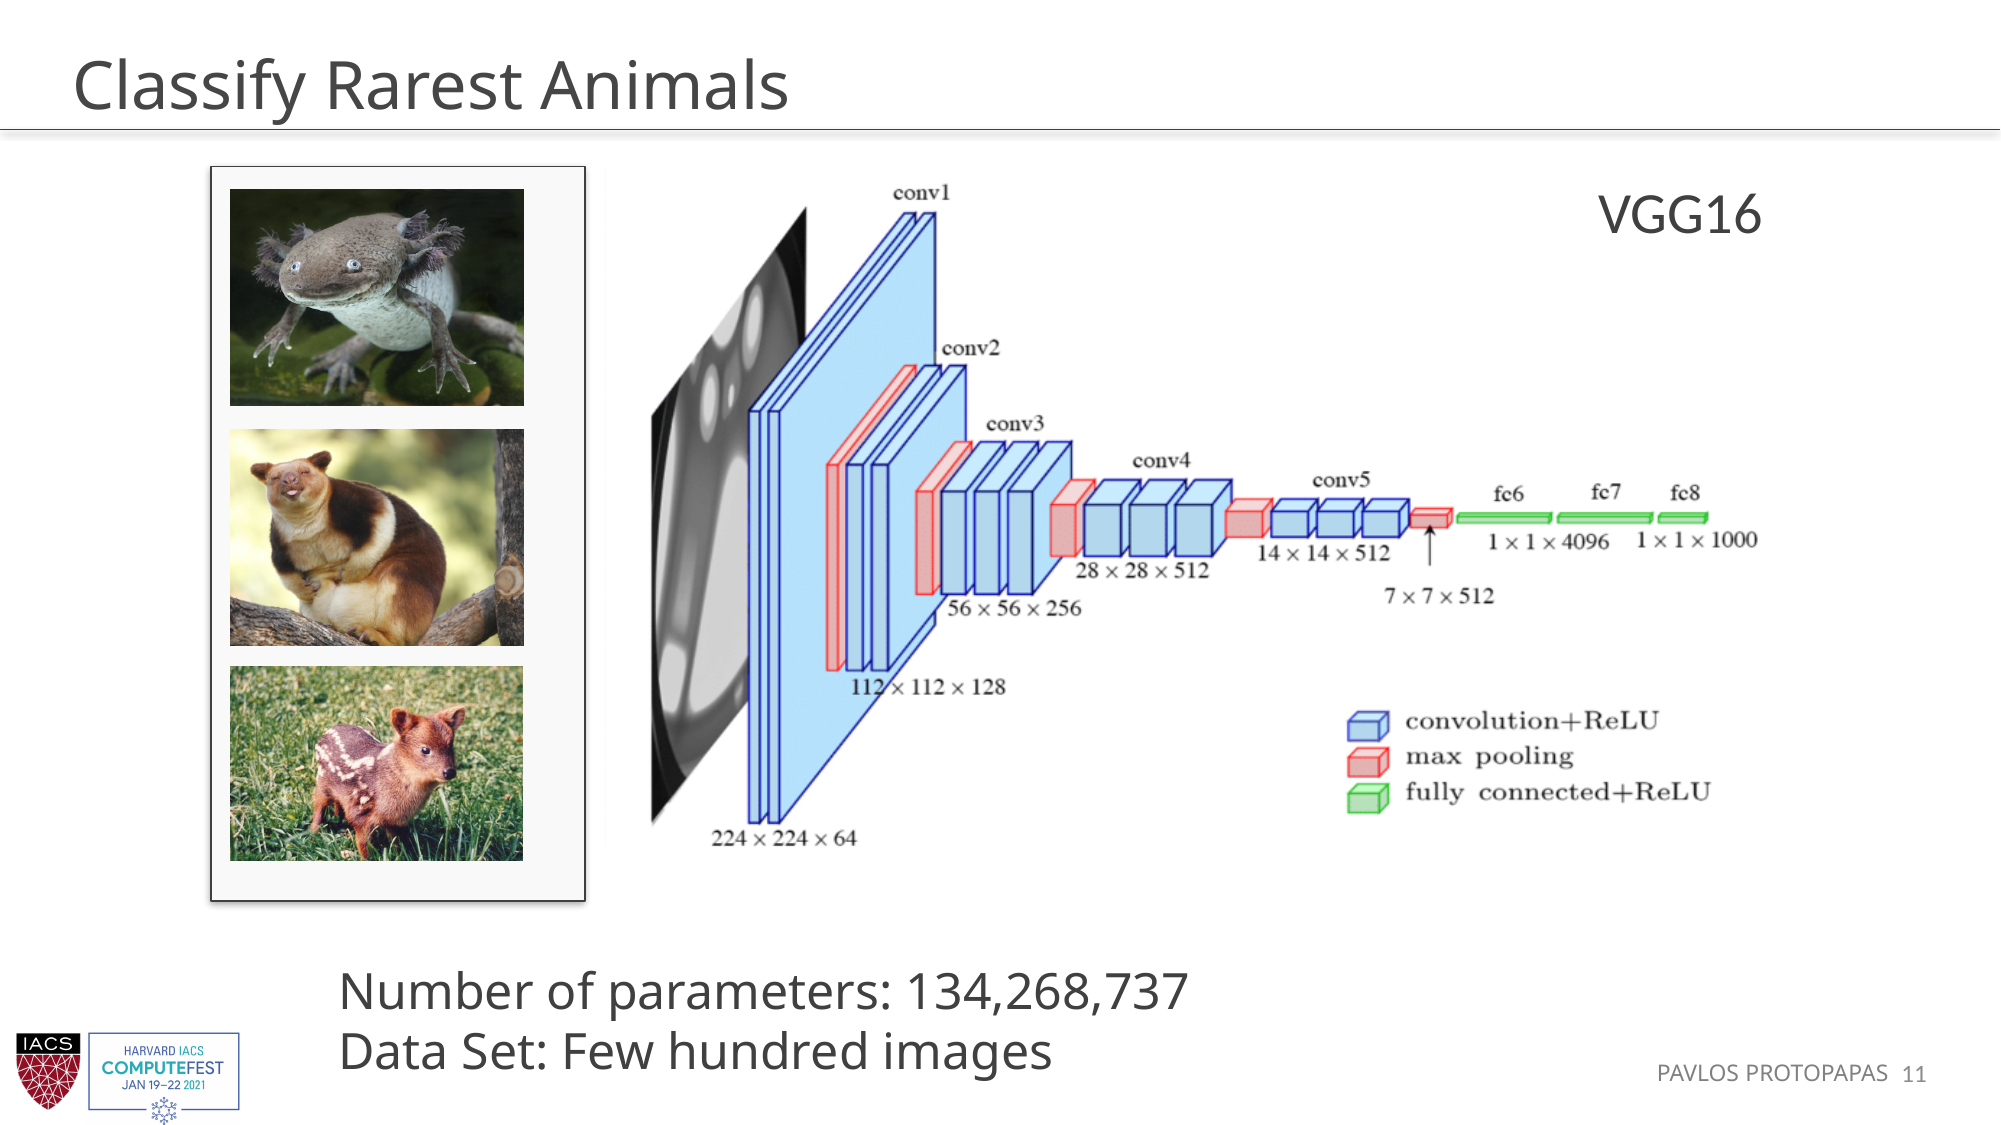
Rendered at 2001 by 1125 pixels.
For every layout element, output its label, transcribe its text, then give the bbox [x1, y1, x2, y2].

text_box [210, 166, 586, 902]
picture [86, 1030, 241, 1125]
picture [14, 1033, 82, 1110]
title Classify Rarest Animals [57, 35, 1943, 162]
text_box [604, 166, 1834, 902]
text_box Number of parameters: 134,268,737 Data Set: Few hundred images [323, 951, 1277, 1087]
slide_number 11 [1475, 1042, 1942, 1103]
